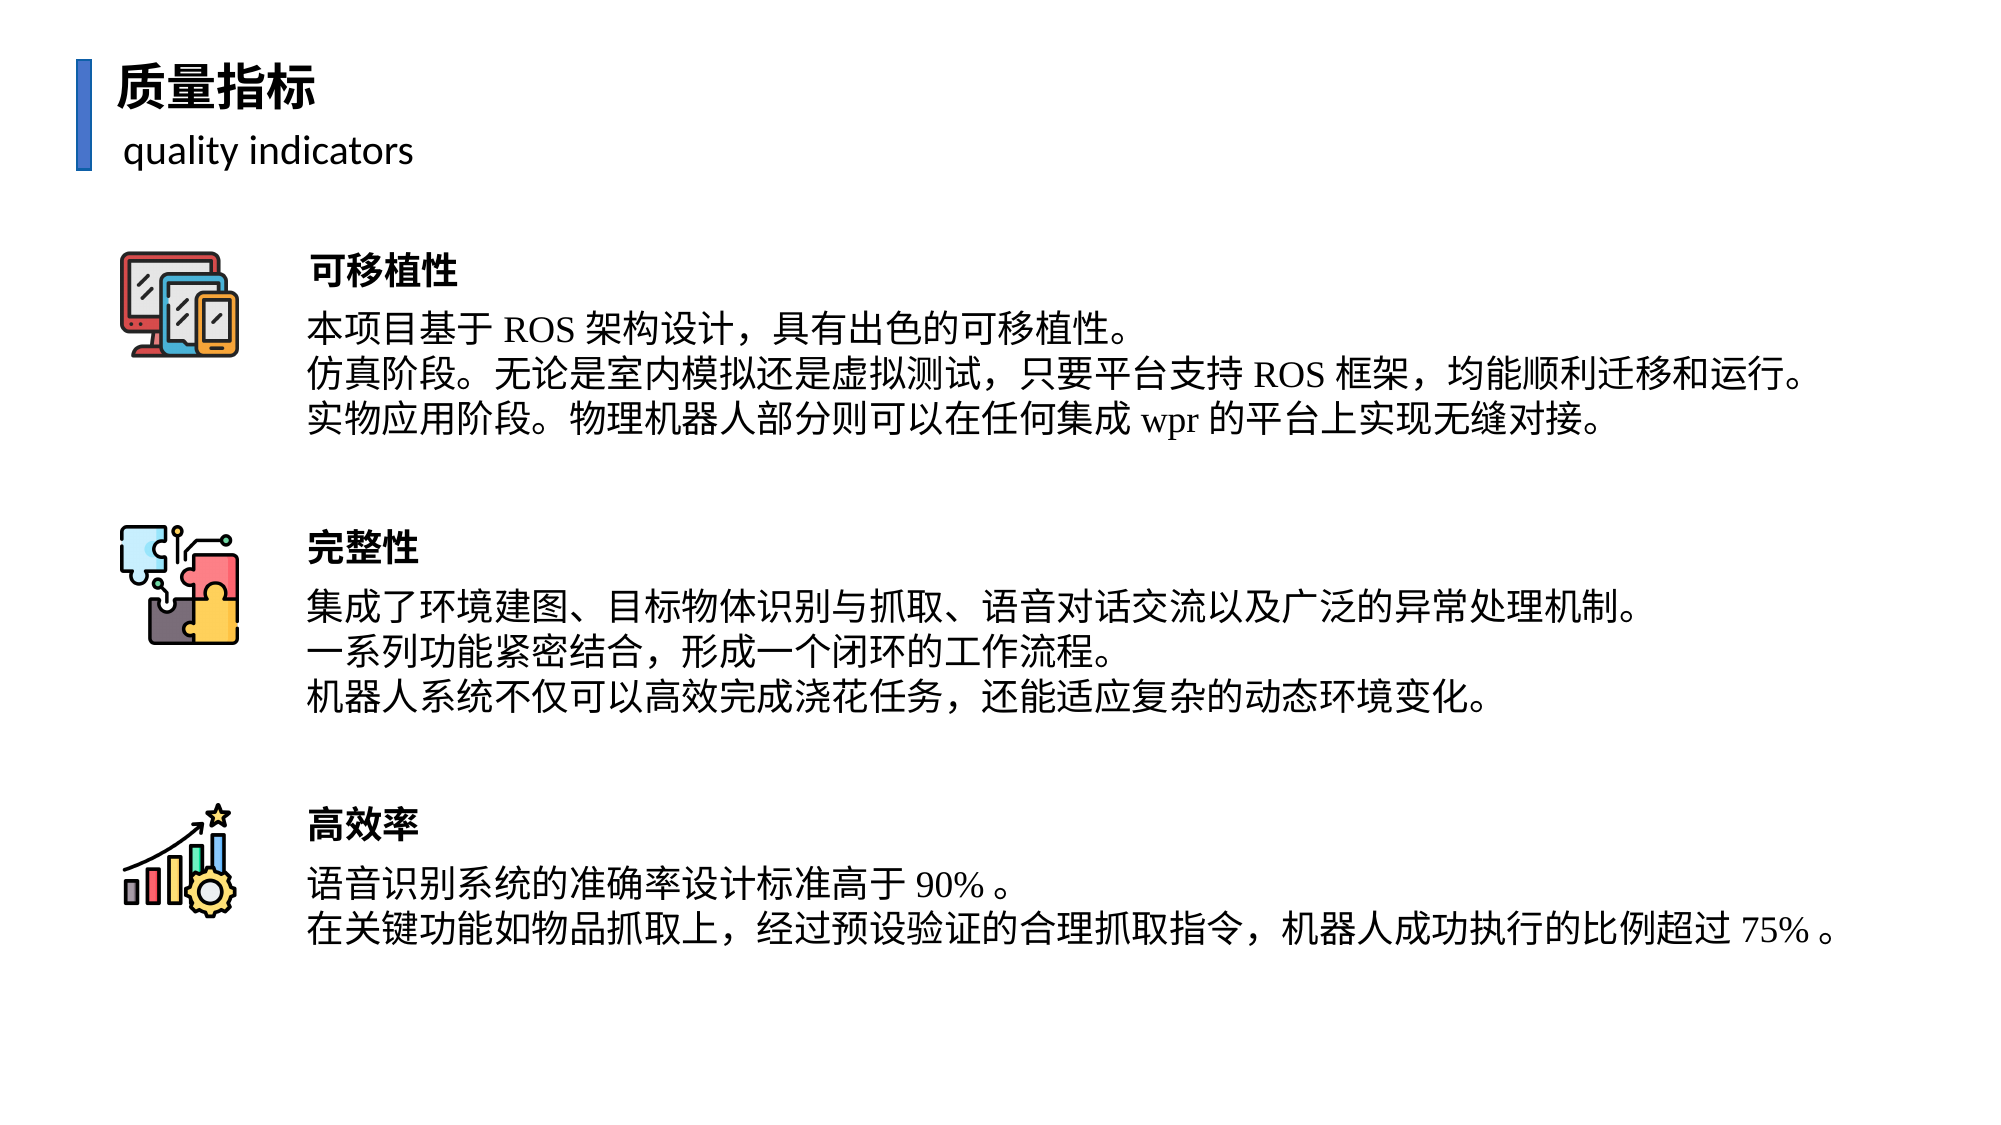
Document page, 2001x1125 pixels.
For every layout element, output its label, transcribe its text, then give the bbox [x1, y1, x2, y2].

text_box 质量指标 [101, 48, 331, 124]
text_box 高效率 [293, 794, 436, 852]
text_box 语音识别系统的准确率设计标准高于90%。 在关键功能如物品抓取上，经过预设验证的合理抓取指令，机器人成功执行的比例超过75%。 [292, 852, 1950, 958]
text_box 集成了环境建图、目标物体识别与抓取、语音对话交流以及广泛的异常处理机制。 一系列功能紧密结合，形成一个闭环的工作流程。 机器人系统不仅可以高效完成浇花任务，还能适应复杂的动态环境变化。 [292, 575, 1950, 725]
text_box 完整性 [293, 516, 436, 575]
picture [119, 800, 239, 921]
picture [119, 243, 239, 364]
text_box quality indicators [108, 115, 429, 181]
text_box [76, 59, 92, 171]
text_box 本项目基于ROS架构设计，具有出色的可移植性。 仿真阶段。无论是室内模拟还是虚拟测试，只要平台支持ROS框架，均能顺利迁移和运行。 实物应用阶段。物理机器人部分则可以在任何集成wpr的平台上实现无缝对接。 [292, 297, 1950, 448]
text_box 可移植性 [294, 239, 475, 297]
picture [119, 525, 239, 645]
